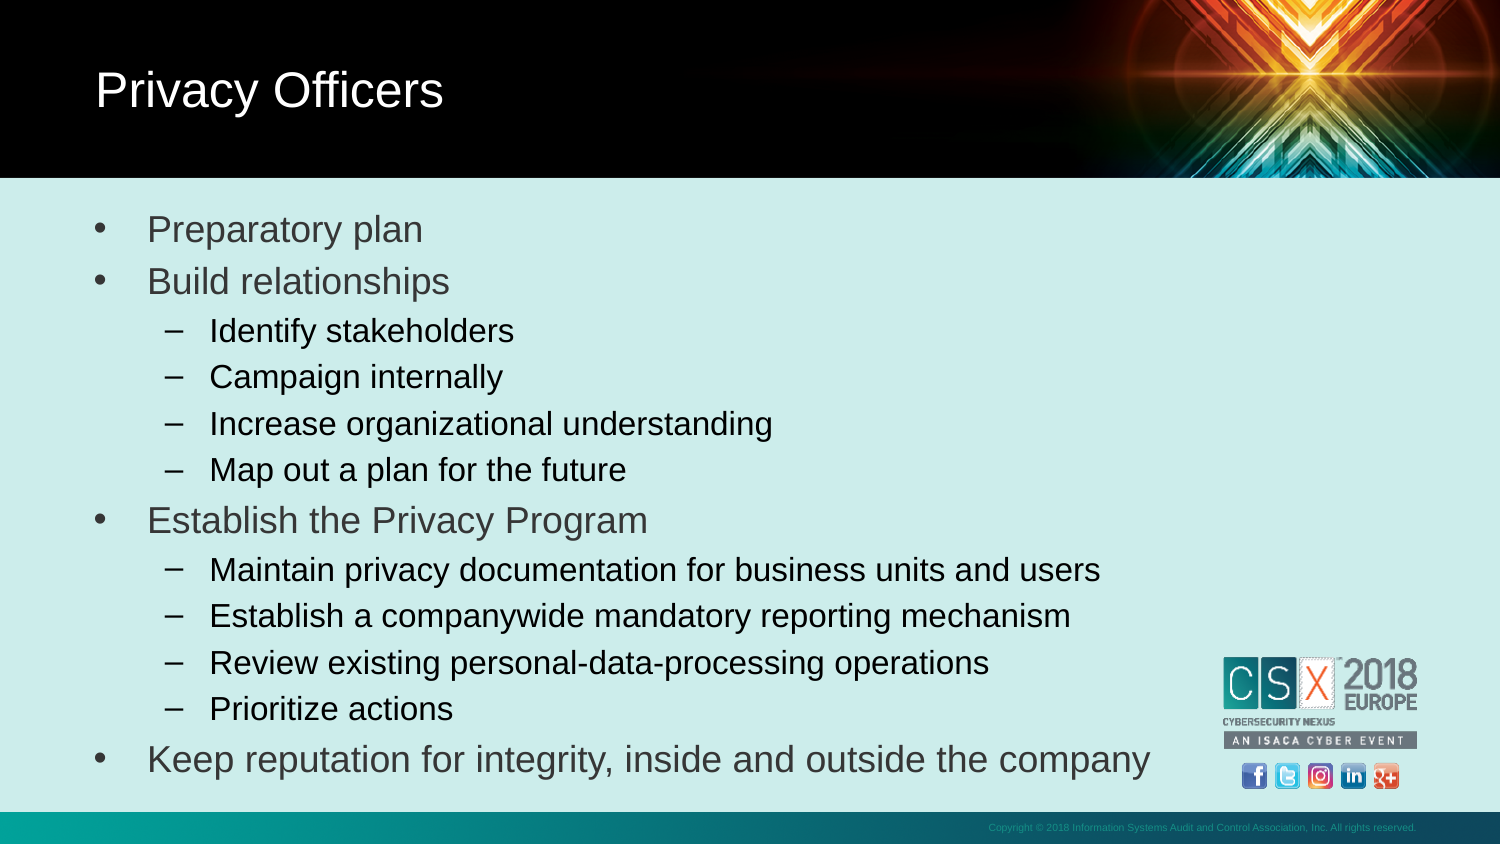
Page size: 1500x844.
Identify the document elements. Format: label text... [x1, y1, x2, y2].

list Preparatory plan Build relationships Identify stakeholders Campaign internally Increase organizational understanding Map out a plan for the future Establish the Privacy Program Maintain privacy documentation for business units and users Establish a companywide mandatory reporting mechanism Review existing personal-data-processing operations Prioritize actions Keep reputation for integrity, inside and outside the company [80, 198, 1218, 775]
picture [0, 0, 1500, 844]
list Privacy Officers [80, 0, 1219, 176]
